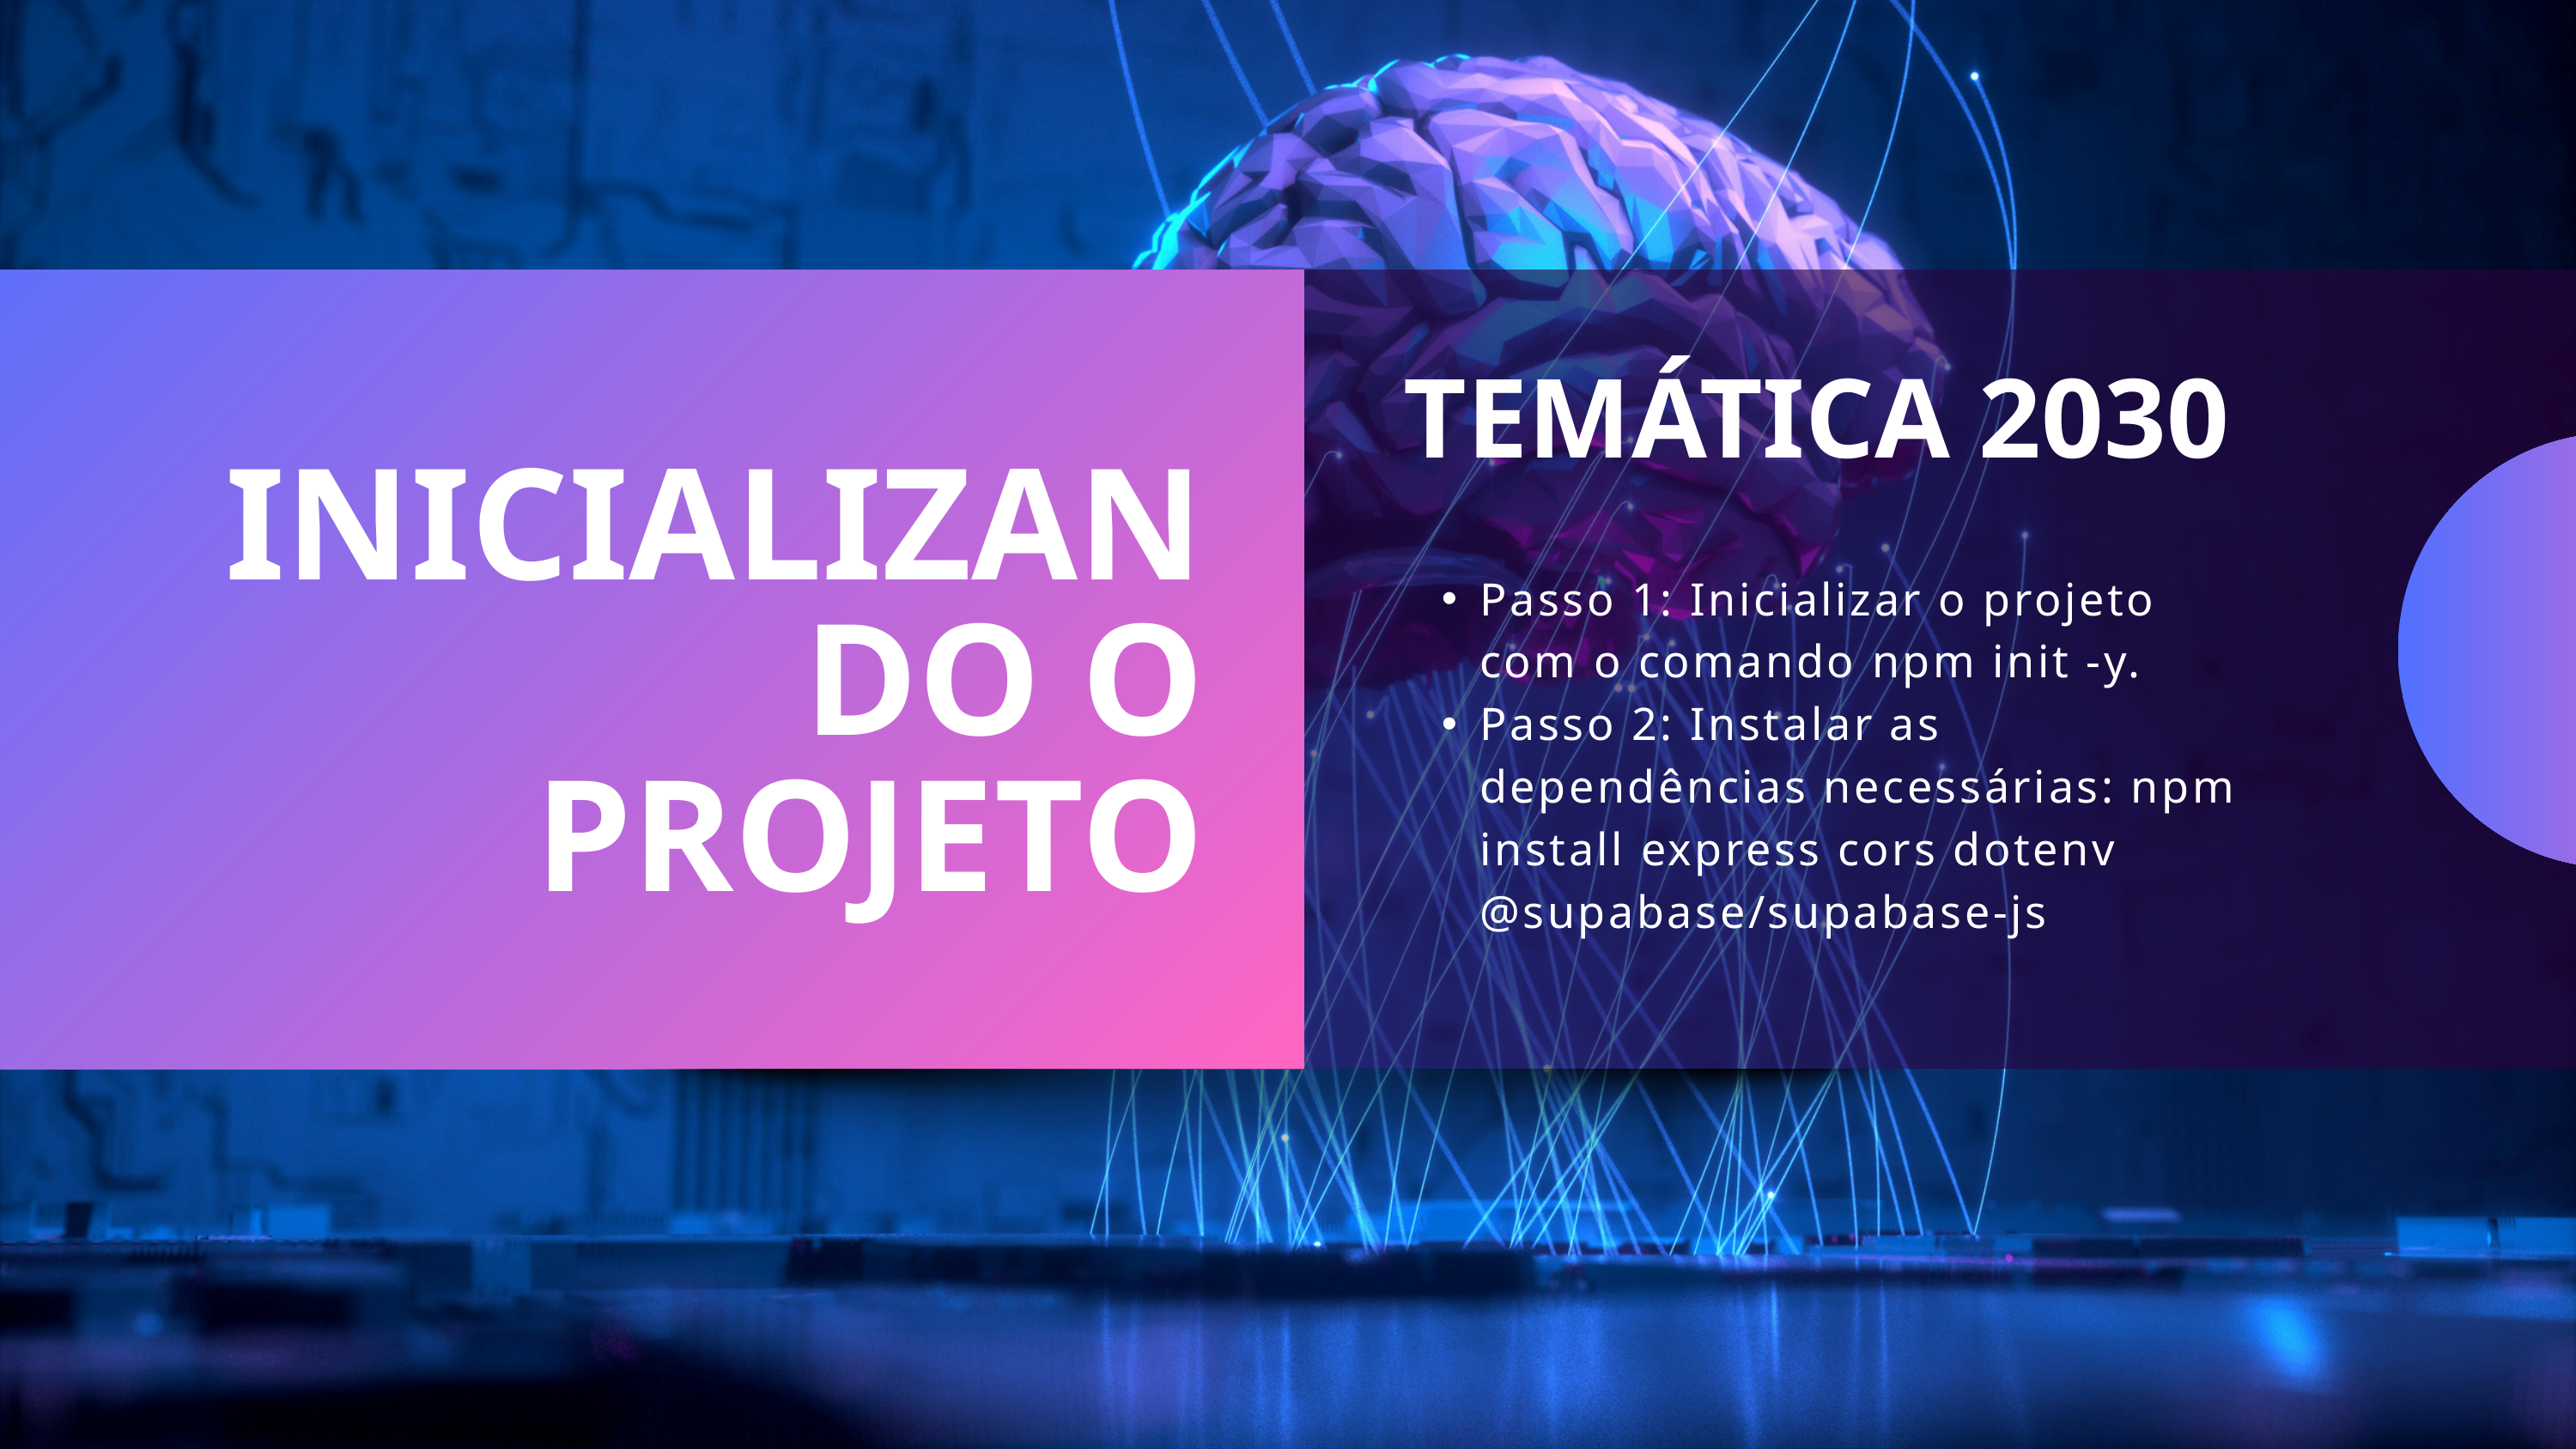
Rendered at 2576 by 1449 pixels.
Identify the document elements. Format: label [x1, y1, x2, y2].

text_box [0, 0, 2576, 267]
text_box [0, 269, 1304, 1070]
text_box [0, 1079, 2576, 1449]
text_box [549, 1079, 2002, 1220]
text_box [1304, 269, 2576, 1070]
text_box [2397, 433, 2576, 868]
